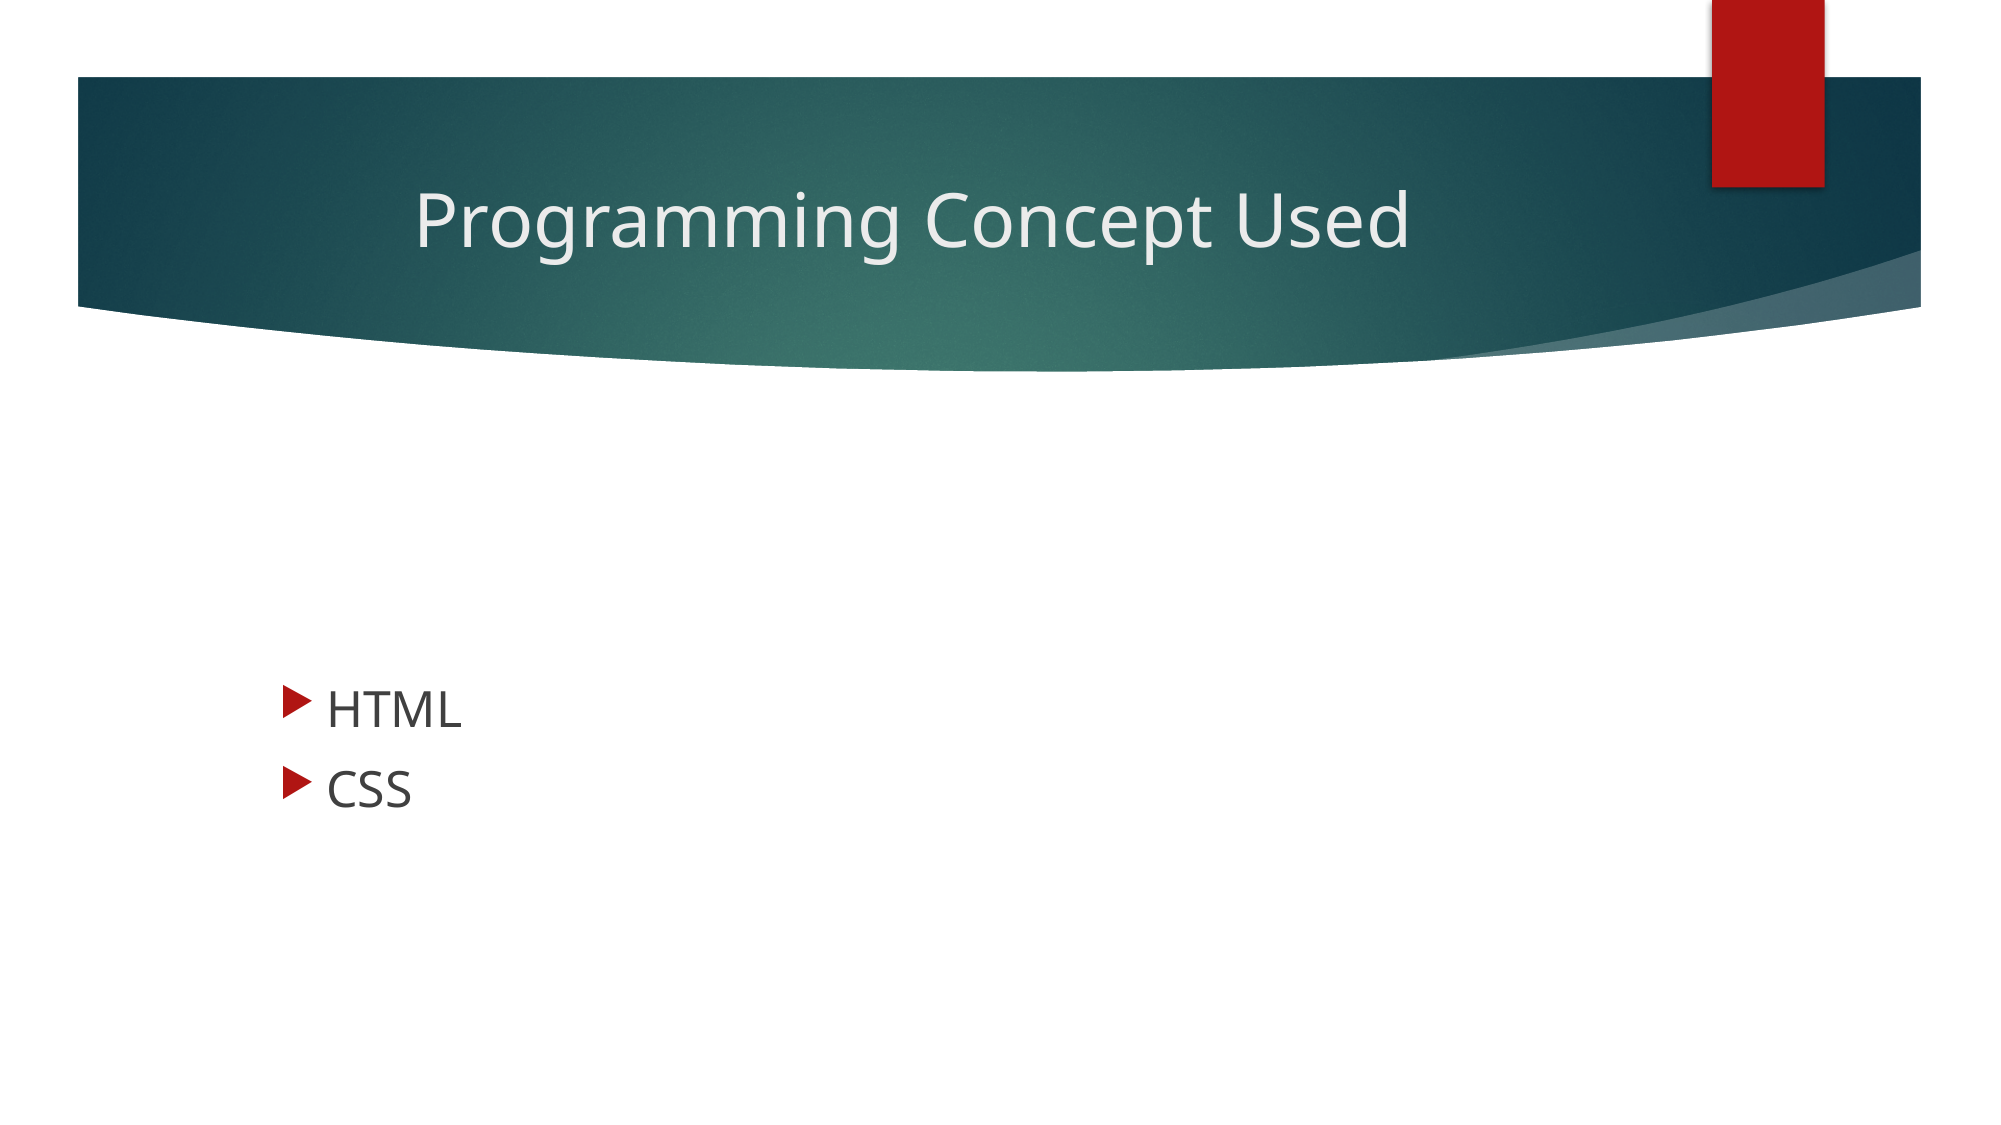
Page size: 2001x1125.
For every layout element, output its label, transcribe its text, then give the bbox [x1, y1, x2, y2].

title Programming Concept Used [189, 159, 1638, 276]
list HTML CSS [189, 427, 1638, 988]
